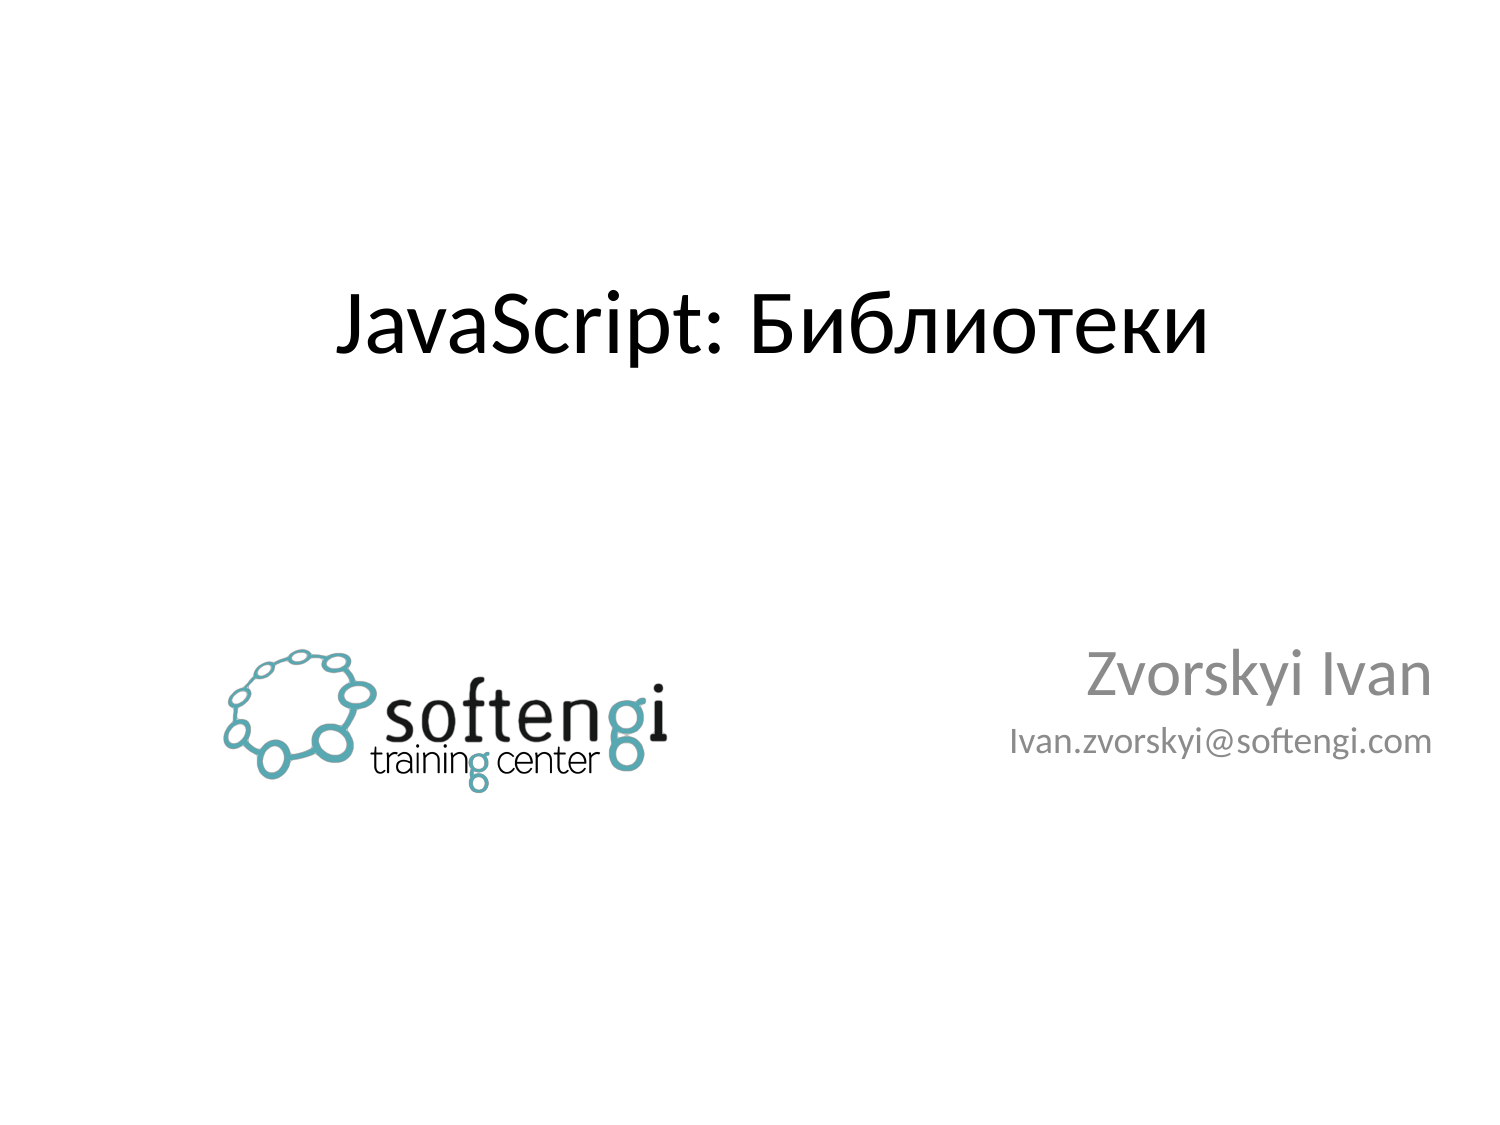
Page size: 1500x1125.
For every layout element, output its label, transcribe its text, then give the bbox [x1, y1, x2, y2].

title JavaSсript: Библиотеки [135, 196, 1411, 438]
subtitle Zvorskyi Ivan Ivan.zvorskyi@softengi.com [76, 621, 1449, 800]
picture [218, 648, 673, 798]
